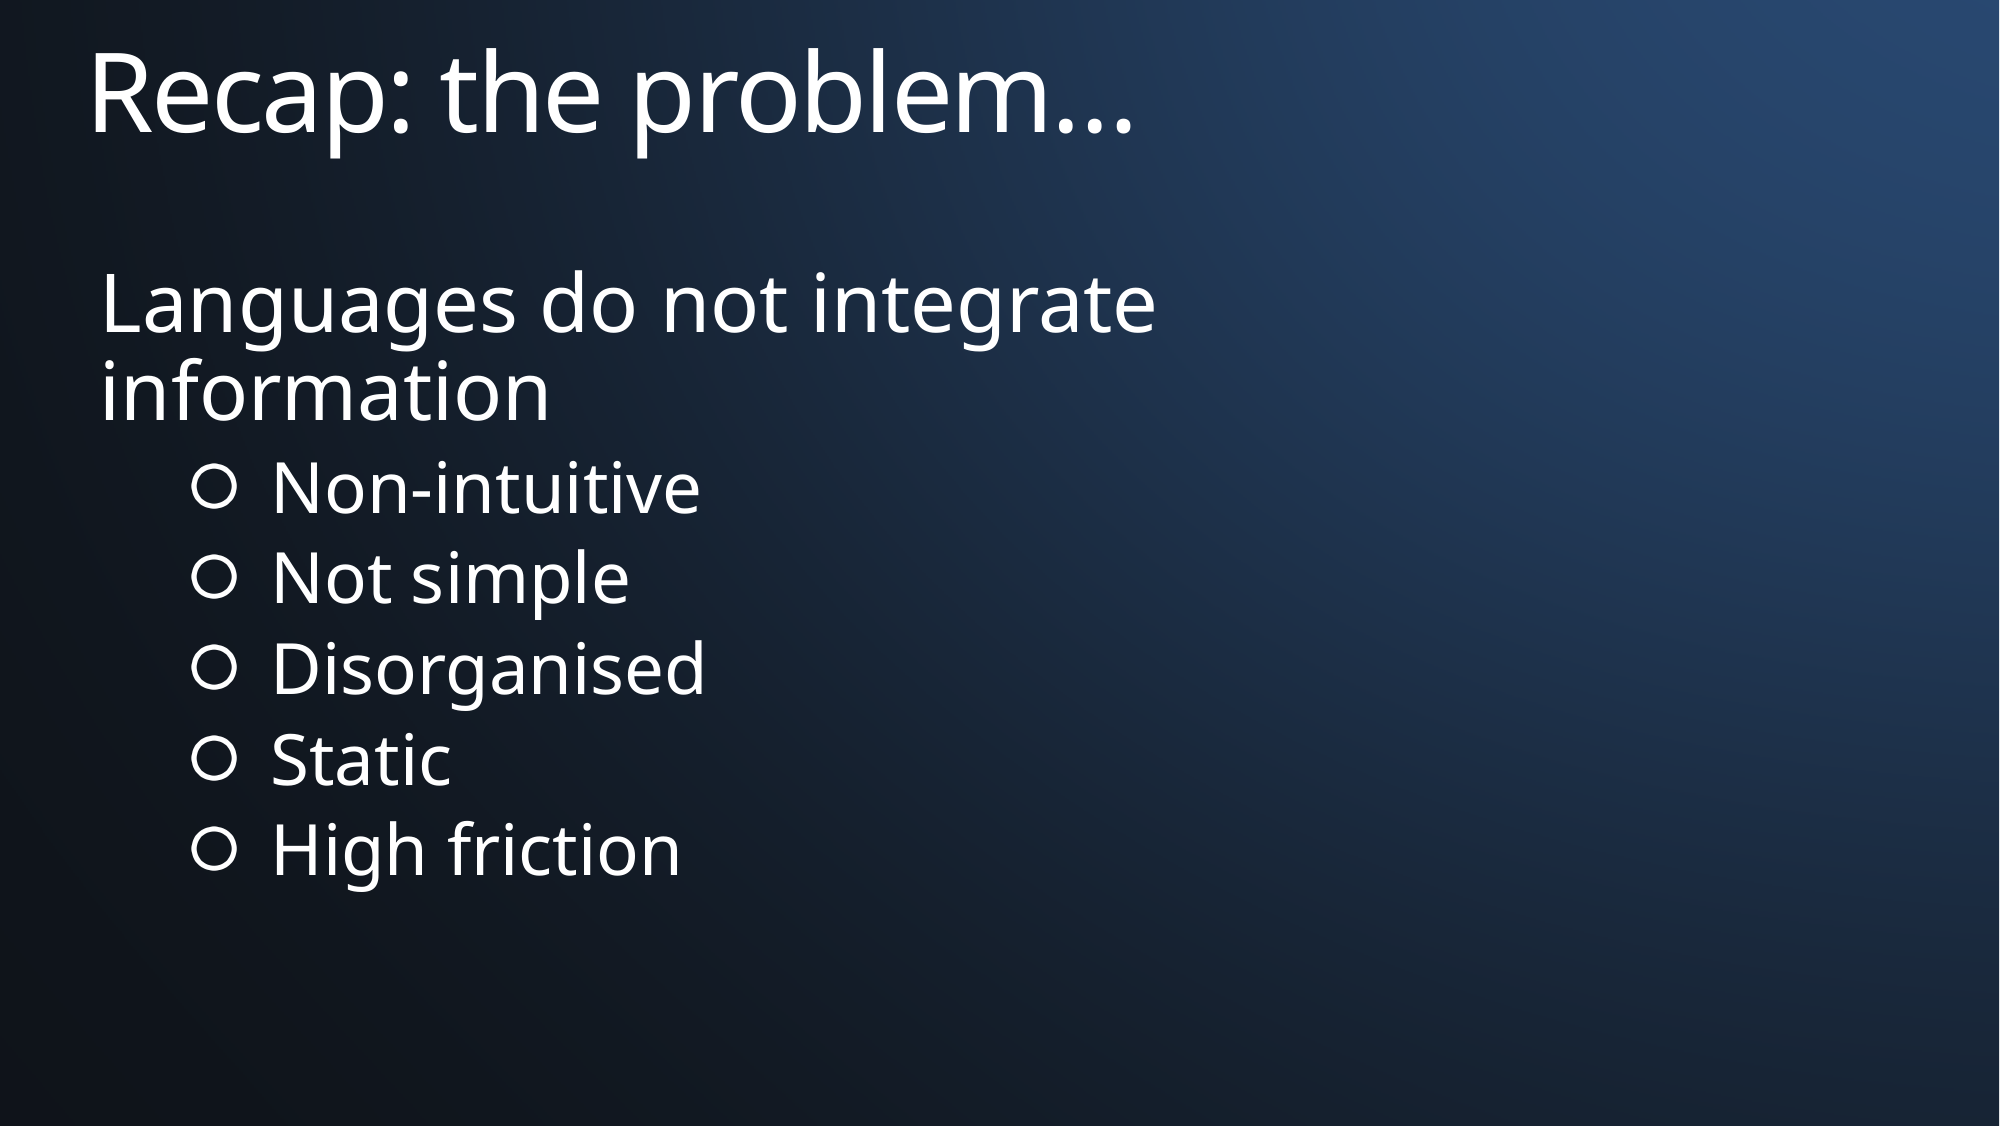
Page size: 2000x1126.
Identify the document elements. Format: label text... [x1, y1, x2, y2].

picture [0, 0, 2000, 1126]
list Languages do not integrate information Non-intuitive Not simple Disorganised Static High friction [99, 262, 1189, 1021]
title Recap: the problem… [85, 37, 1914, 158]
